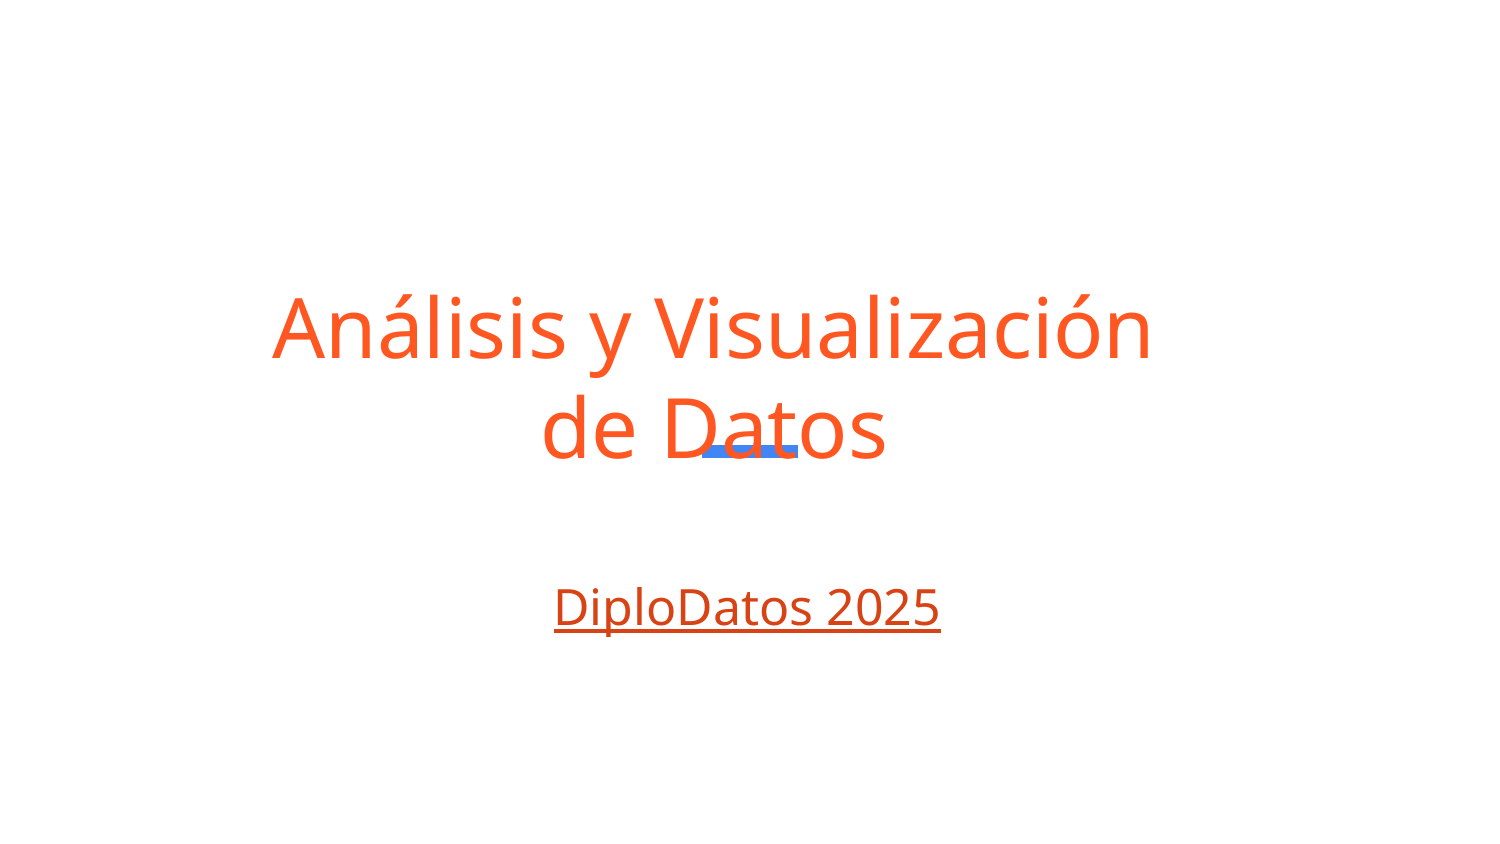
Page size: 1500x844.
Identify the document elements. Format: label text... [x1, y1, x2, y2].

subtitle DiploDatos 2025 [426, 560, 1068, 676]
title Análisis y Visualización de Datos [231, 249, 1198, 502]
